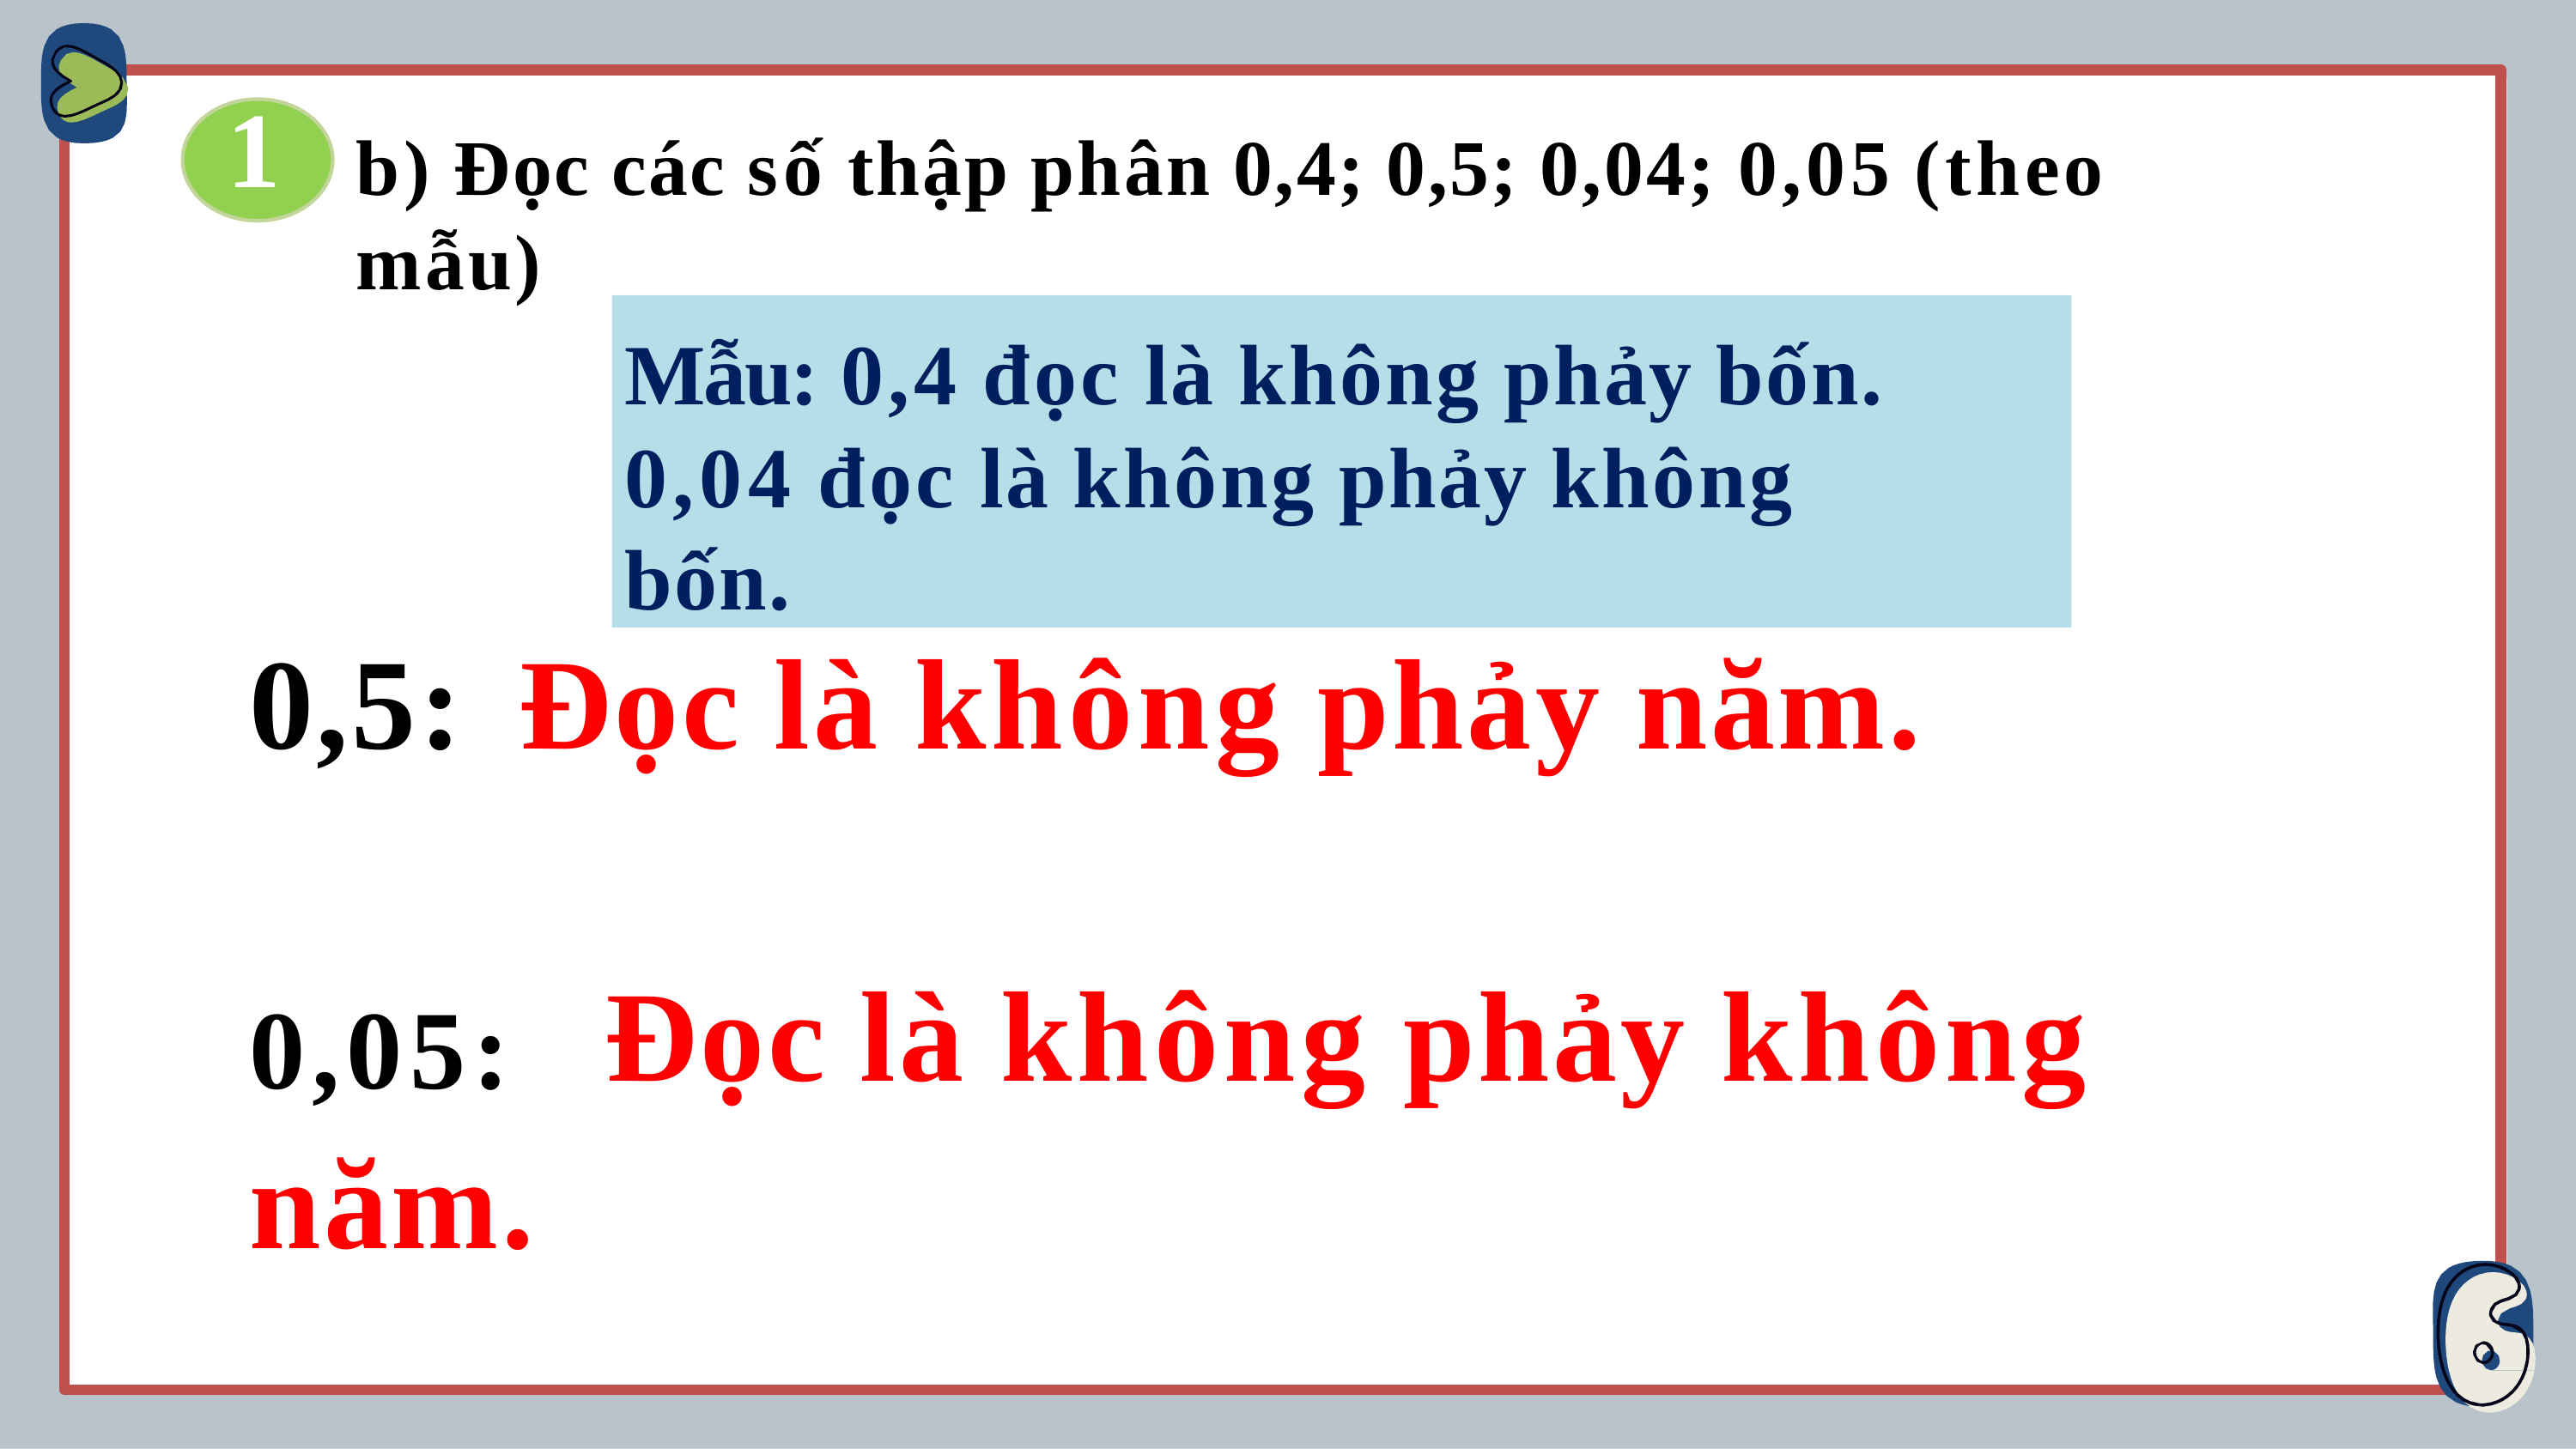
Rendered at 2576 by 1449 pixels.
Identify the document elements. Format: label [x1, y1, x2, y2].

text_box [0, 0, 2576, 1449]
text_box [40, 22, 2537, 1413]
